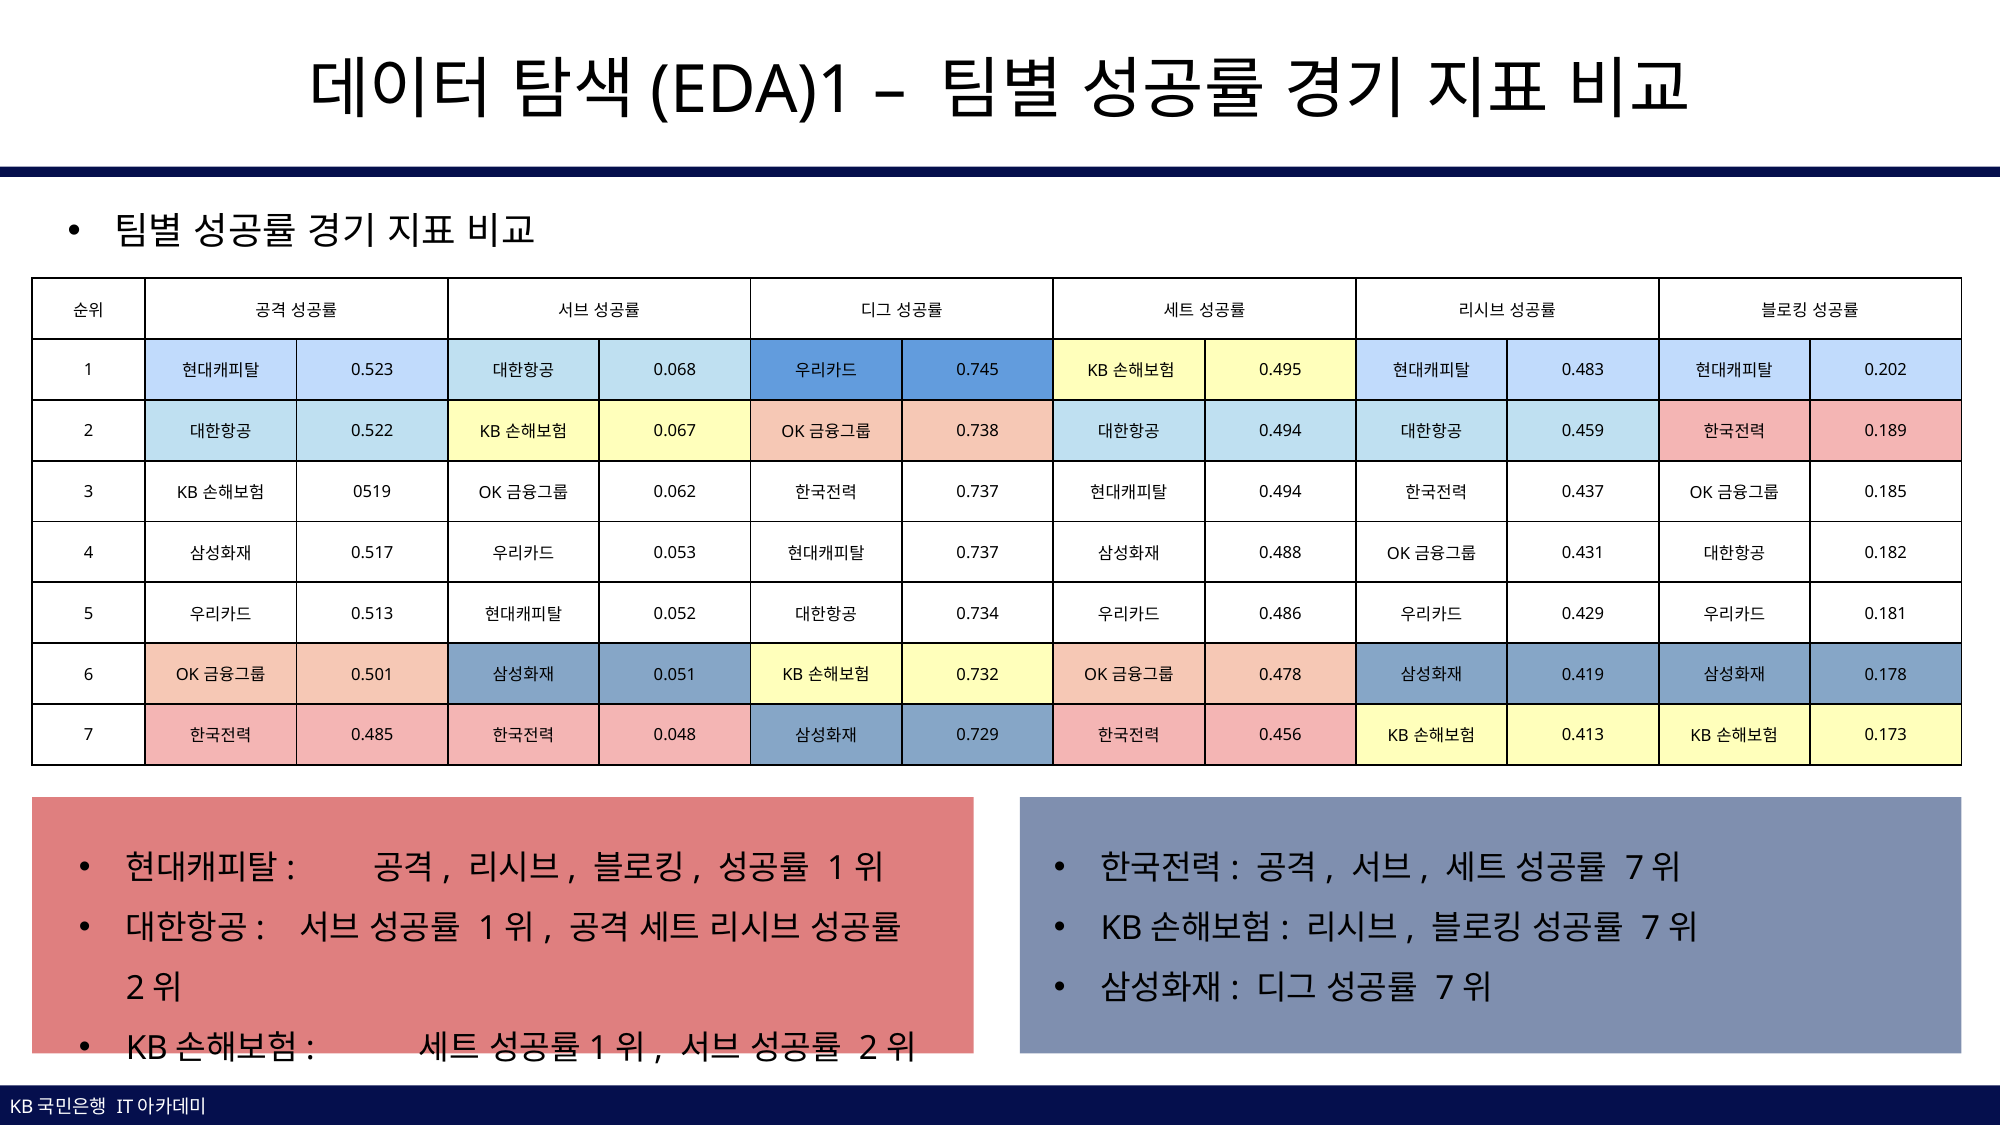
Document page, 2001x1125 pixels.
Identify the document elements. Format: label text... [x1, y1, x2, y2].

table_cell OK금융그룹 [1054, 644, 1204, 703]
text_box 현대캐피탈: 공격, 리시브, 블로킹, 성공률 1위 대한항공: 서브 성공률 1위, 공격 세트 리시브 성공률 2위 KB손해보험: 세트 성공률1위, 서브 성공률 2위 [64, 1054, 939, 1074]
table_cell OK금융그룹 [1660, 462, 1809, 521]
table_cell 4 [33, 522, 144, 581]
table_cell 0.048 [600, 705, 750, 764]
table_cell 0.413 [1508, 705, 1658, 764]
table_cell KB손해보험 [751, 644, 901, 703]
table_cell 0.738 [903, 401, 1052, 460]
table_cell 한국전력 [751, 462, 901, 521]
table_cell 우리카드 [1660, 583, 1809, 642]
table_cell 우리카드 [449, 522, 598, 581]
table_cell 0.486 [1206, 583, 1355, 642]
table_cell 0.522 [297, 401, 447, 460]
table_header 디그 성공률 [751, 279, 1052, 338]
table_cell 3 [33, 462, 144, 521]
table_cell 0.182 [1811, 522, 1961, 581]
table_cell 0.729 [903, 705, 1052, 764]
table_cell 현대캐피탈 [751, 522, 901, 581]
table_cell 우리카드 [751, 340, 901, 399]
table_cell 0.053 [600, 522, 750, 581]
table_cell 6 [33, 644, 144, 703]
table_cell 0.052 [600, 583, 750, 642]
table_header 서브 성공률 [449, 279, 750, 338]
table_cell KB손해보험 [1054, 340, 1204, 399]
table_cell 대한항공 [1357, 401, 1506, 460]
table_cell 삼성화재 [146, 522, 296, 581]
table_cell 0.483 [1508, 340, 1658, 399]
table_cell OK금융그룹 [449, 462, 598, 521]
table_cell 0.494 [1206, 462, 1355, 521]
table_cell 대한항공 [146, 401, 296, 460]
table_cell 0.068 [600, 340, 750, 399]
table_cell 대한항공 [1660, 522, 1809, 581]
table_cell 0.523 [297, 340, 447, 399]
table_cell 우리카드 [1054, 583, 1204, 642]
table_cell 0.437 [1508, 462, 1658, 521]
table_cell 0.737 [903, 522, 1052, 581]
table_header 공격 성공률 [146, 279, 447, 338]
table_cell 0.459 [1508, 401, 1658, 460]
table_cell 0.517 [297, 522, 447, 581]
table_cell OK금융그룹 [1357, 522, 1506, 581]
table_cell 0.456 [1206, 705, 1355, 764]
table_cell 0.494 [1206, 401, 1355, 460]
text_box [32, 797, 1962, 1054]
table_cell 삼성화재 [1660, 644, 1809, 703]
table_cell 0.732 [903, 644, 1052, 703]
table_cell 1 [33, 340, 144, 399]
table_cell 삼성화재 [751, 705, 901, 764]
table_cell KB손해보험 [146, 462, 296, 521]
table_cell 현대캐피탈 [1660, 340, 1809, 399]
table_cell 0.485 [297, 705, 447, 764]
table_cell 0.202 [1811, 340, 1961, 399]
table_cell 대한항공 [1054, 401, 1204, 460]
table_cell 대한항공 [751, 583, 901, 642]
table_header 리시브 성공률 [1357, 279, 1658, 338]
table_cell 0.067 [600, 401, 750, 460]
table_cell 5 [33, 583, 144, 642]
table_cell 0.429 [1508, 583, 1658, 642]
table_cell OK금융그룹 [751, 401, 901, 460]
table_header 블로킹 성공률 [1660, 279, 1961, 338]
table_cell 한국전력 [1357, 462, 1506, 521]
table_cell 0.181 [1811, 583, 1961, 642]
table_cell KB손해보험 [1357, 705, 1506, 764]
table_cell 0.051 [600, 644, 750, 703]
table_cell 0.431 [1508, 522, 1658, 581]
text_box 팀별 성공률 경기 지표 비교 [52, 199, 1600, 260]
table_cell 0.513 [297, 583, 447, 642]
table_cell 삼성화재 [1357, 644, 1506, 703]
table_cell 0.419 [1508, 644, 1658, 703]
table_cell 현대캐피탈 [449, 583, 598, 642]
table_header 세트 성공률 [1054, 279, 1355, 338]
table_cell 0.488 [1206, 522, 1355, 581]
table_cell 0.495 [1206, 340, 1355, 399]
table_cell KB손해보험 [1660, 705, 1809, 764]
table_cell 현대캐피탈 [146, 340, 296, 399]
table_cell 한국전력 [1660, 401, 1809, 460]
table_cell 0.178 [1811, 644, 1961, 703]
table_cell 현대캐피탈 [1357, 340, 1506, 399]
table_cell OK금융그룹 [146, 644, 296, 703]
table_cell 우리카드 [1357, 583, 1506, 642]
table_cell 0.062 [600, 462, 750, 521]
table_cell 대한항공 [449, 340, 598, 399]
table_cell 0.501 [297, 644, 447, 703]
table_cell 0.745 [903, 340, 1052, 399]
table_cell 0.734 [903, 583, 1052, 642]
table_cell 0519 [297, 462, 447, 521]
table_cell 0.189 [1811, 401, 1961, 460]
table_cell 한국전력 [449, 705, 598, 764]
table_cell 우리카드 [146, 583, 296, 642]
table_cell 현대캐피탈 [1054, 462, 1204, 521]
table_cell 0.173 [1811, 705, 1961, 764]
table_cell 0.478 [1206, 644, 1355, 703]
text_box 데이터 탐색(EDA)1 – 팀별 성공률 경기 지표 비교 [0, 38, 2000, 133]
table_cell KB손해보험 [449, 401, 598, 460]
table_header 순위 [33, 279, 144, 338]
table_cell 0.737 [903, 462, 1052, 521]
table_cell 삼성화재 [449, 644, 598, 703]
table_cell 한국전력 [146, 705, 296, 764]
table_cell 한국전력 [1054, 705, 1204, 764]
table_cell 삼성화재 [1054, 522, 1204, 581]
table_cell 0.185 [1811, 462, 1961, 521]
table_cell 7 [33, 705, 144, 764]
table_cell 2 [33, 401, 144, 460]
